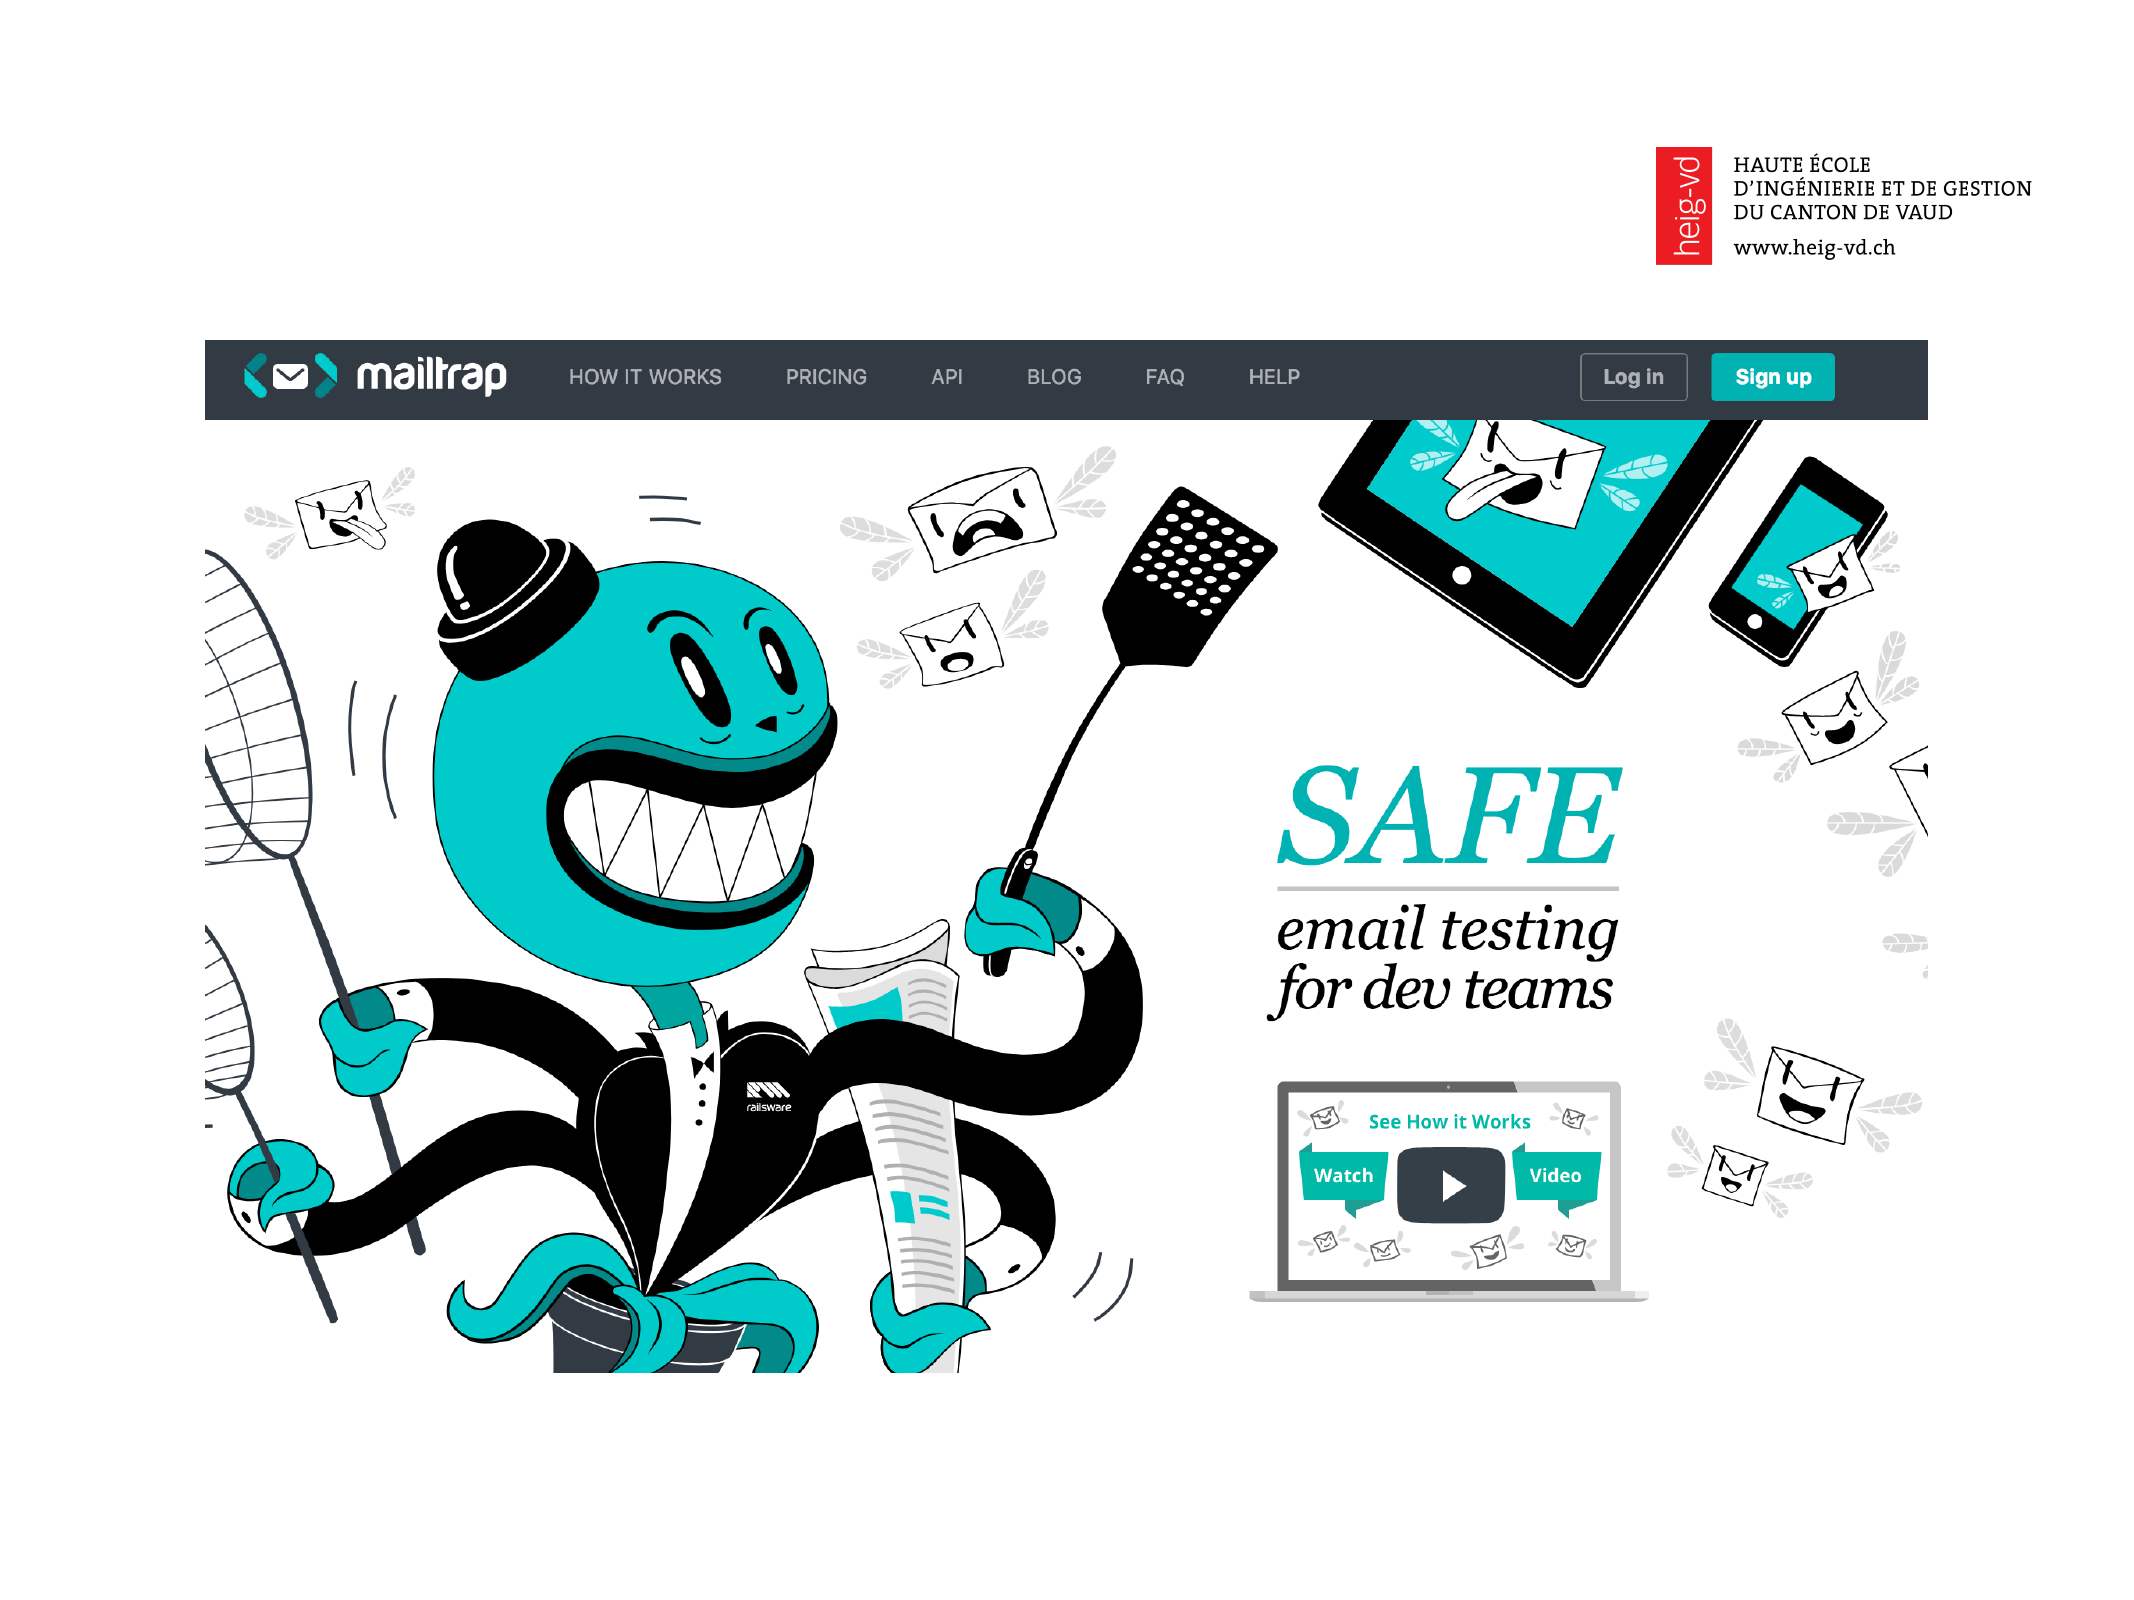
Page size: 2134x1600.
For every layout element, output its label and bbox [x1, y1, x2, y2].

picture [1656, 147, 2043, 265]
picture [205, 339, 1929, 1374]
